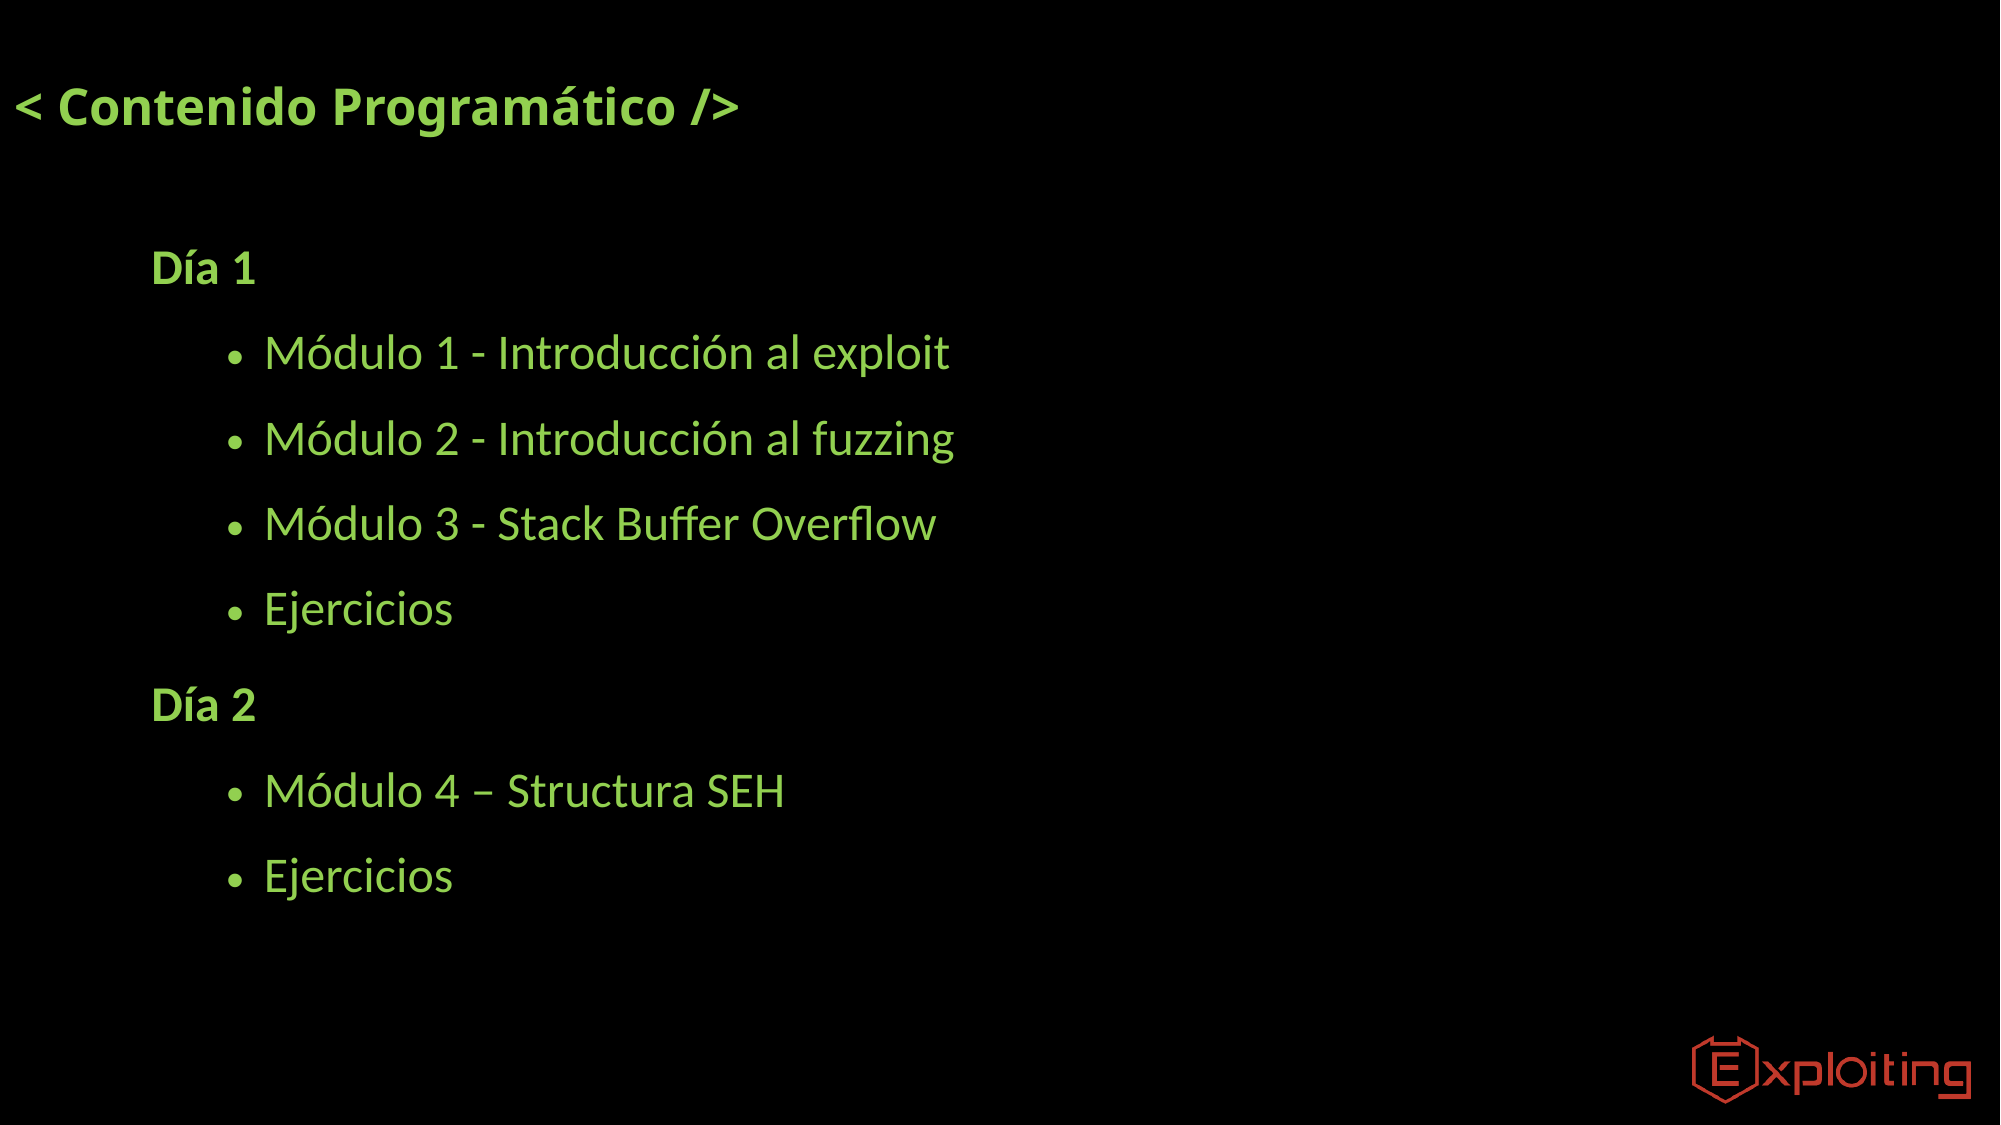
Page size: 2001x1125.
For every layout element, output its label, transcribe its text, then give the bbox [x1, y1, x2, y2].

picture [1692, 1035, 1971, 1105]
text_box < Contenido Programático /> [0, 2, 1500, 146]
text_box Día 1 Módulo 1 - Introducción al exploit Módulo 2 - Introducción al fuzzing Módulo 3 - Stack Buffer Overflow Ejercicios Día 2 Módulo 4 – Structura SEH Ejercicios [136, 214, 1888, 1077]
